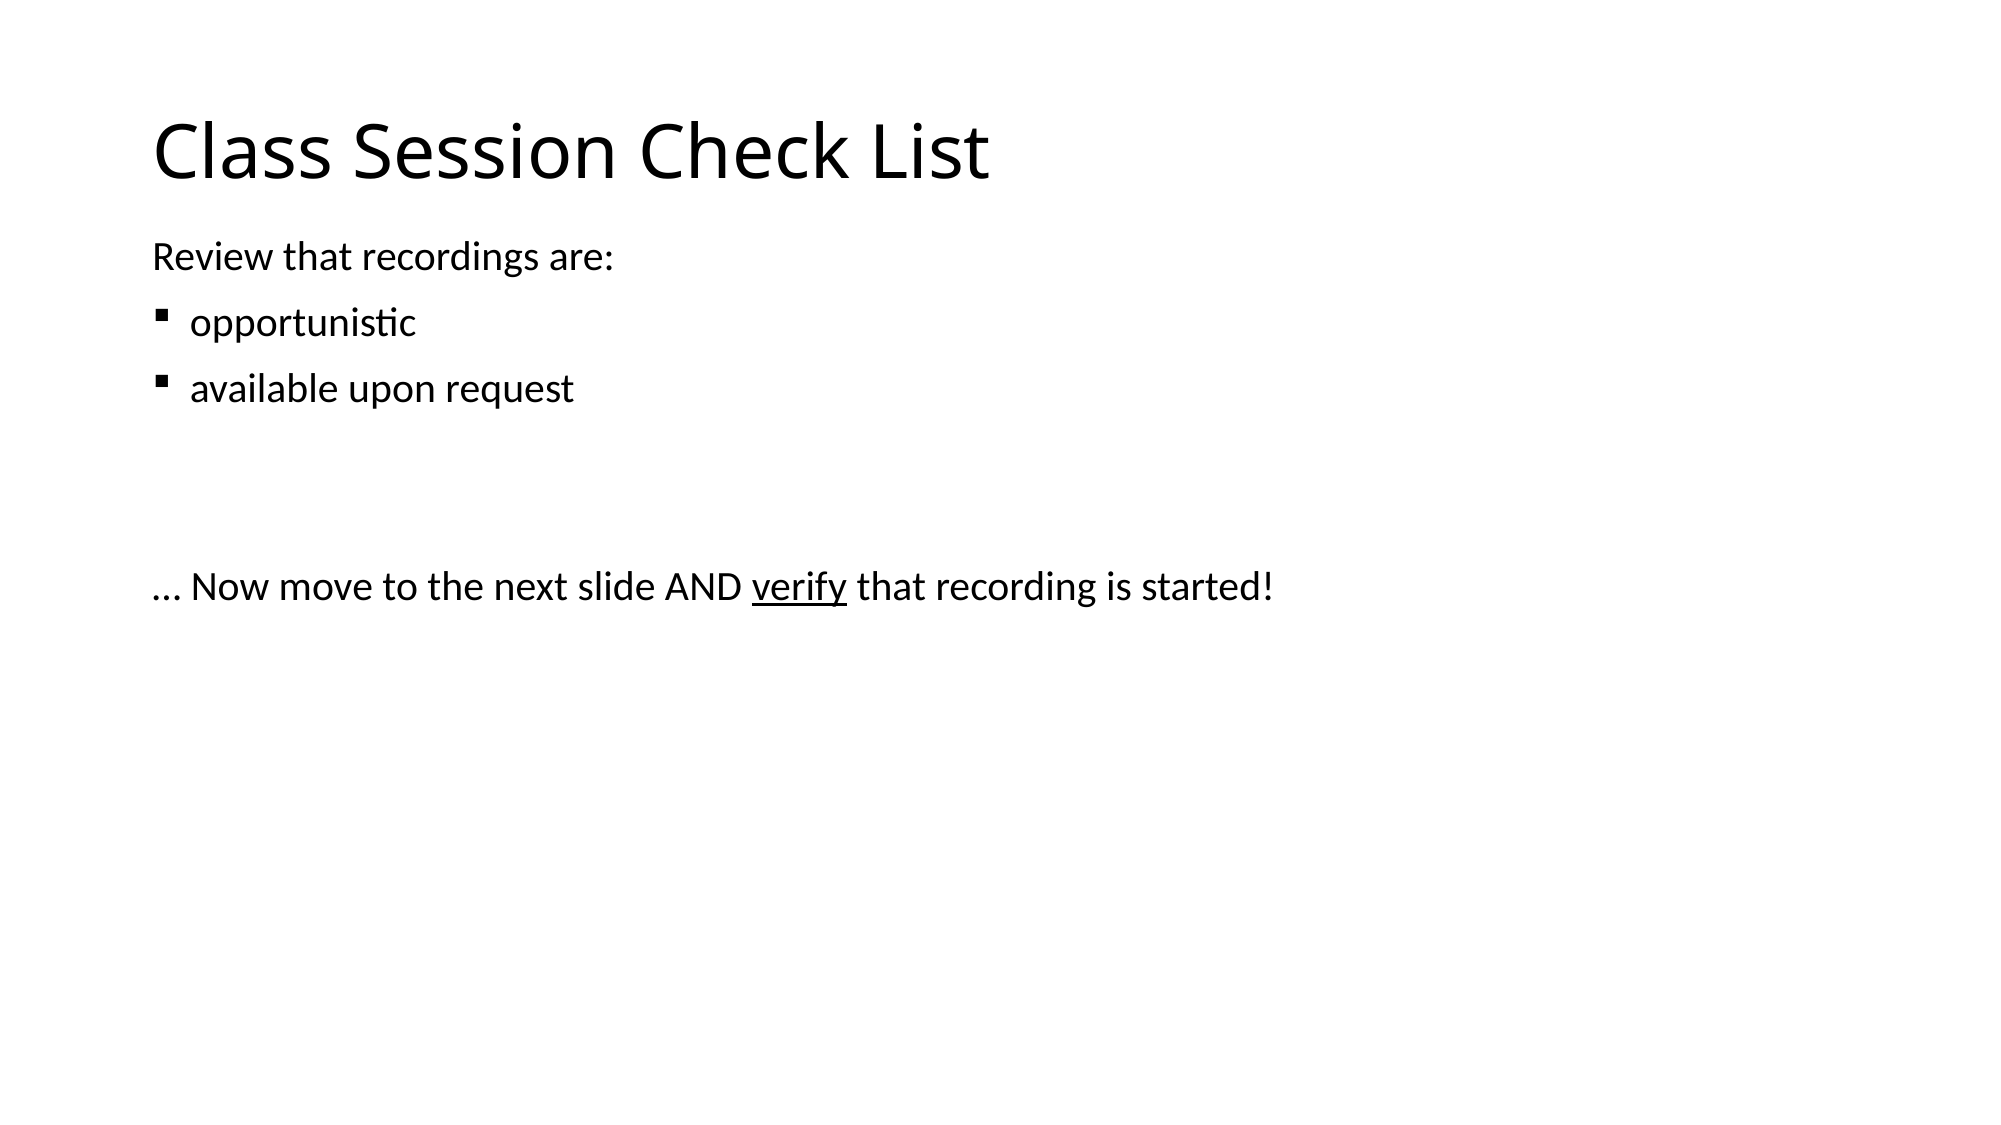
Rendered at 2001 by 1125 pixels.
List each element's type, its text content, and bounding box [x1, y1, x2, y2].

list Review that recordings are: opportunistic available upon request … Now move to the next slide AND verify that recording is started! [137, 226, 1863, 1032]
title Class Session Check List [137, 92, 1863, 215]
